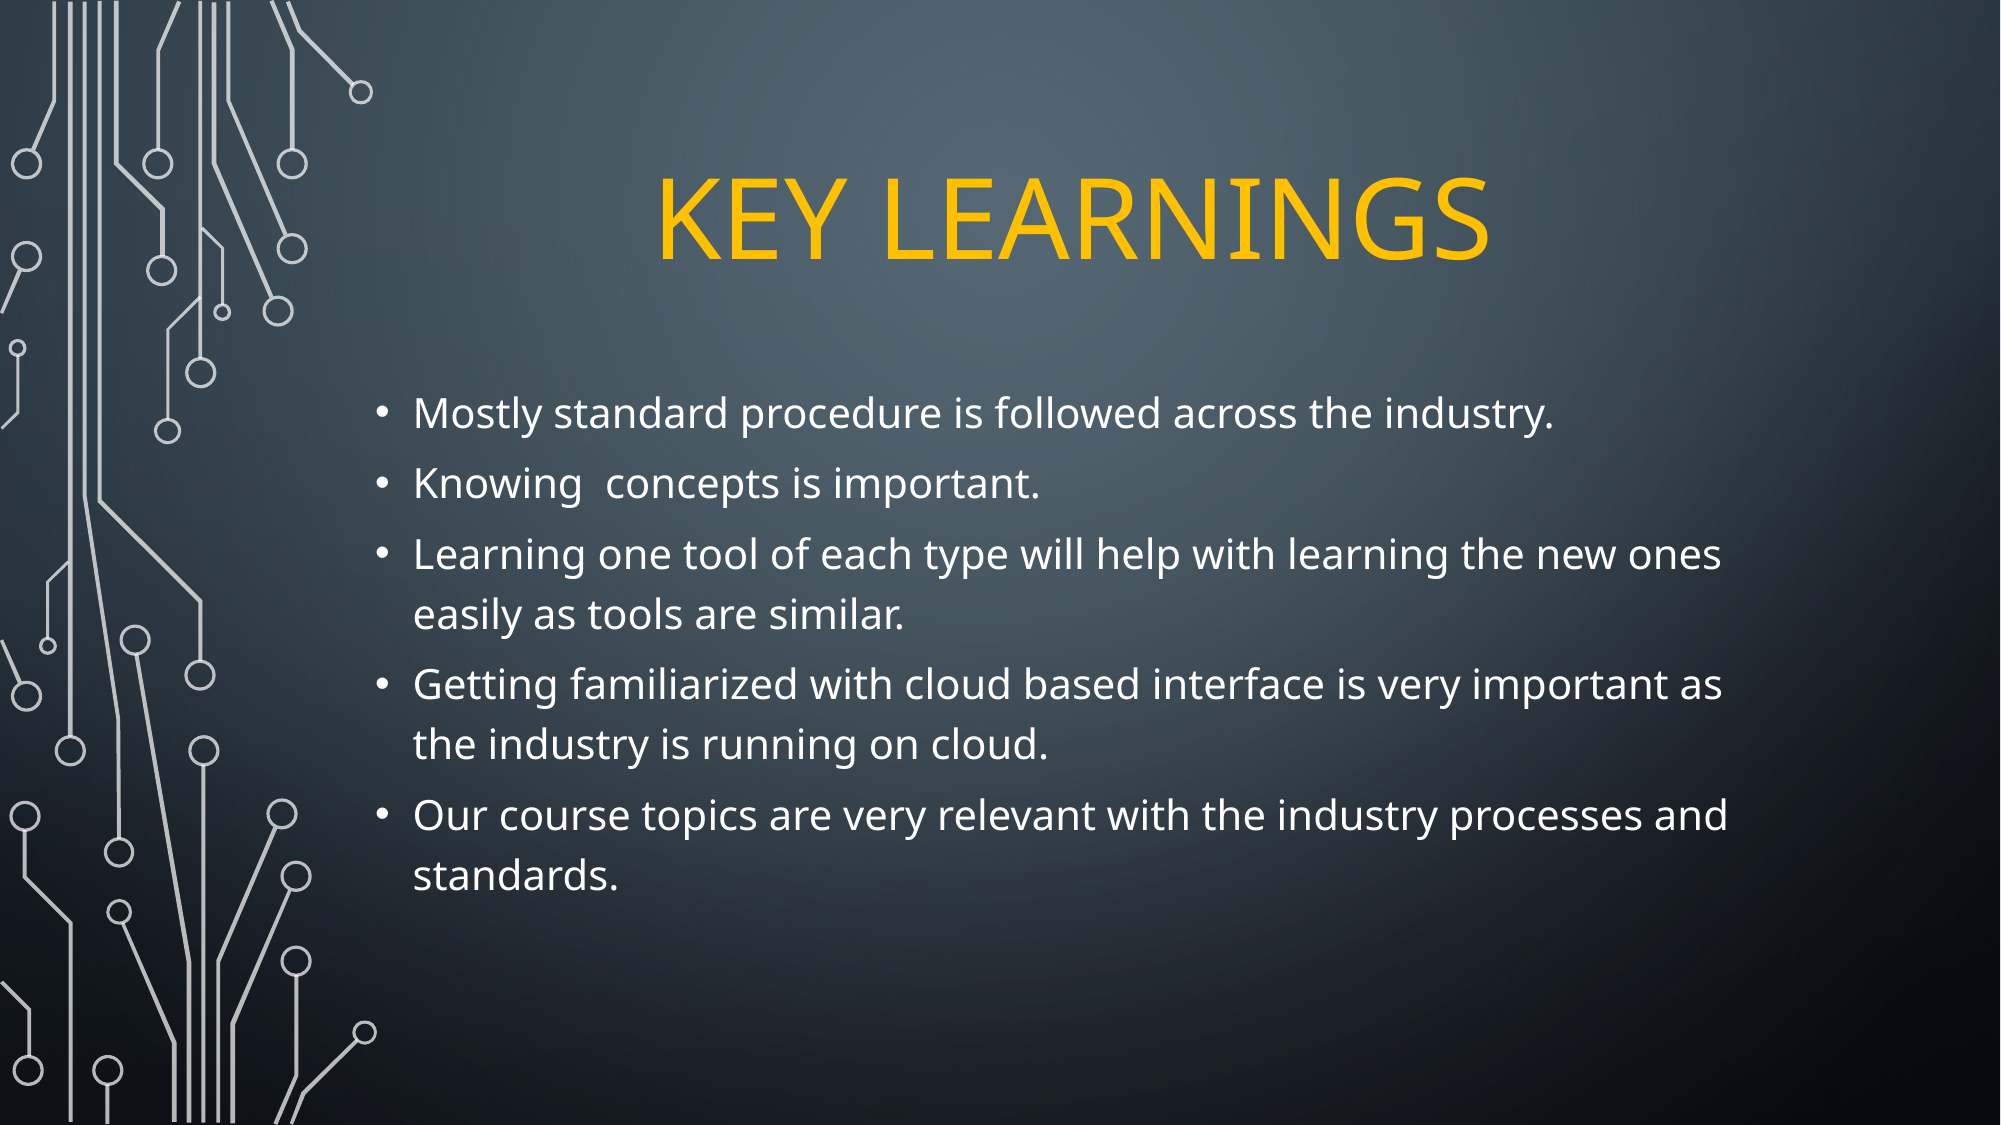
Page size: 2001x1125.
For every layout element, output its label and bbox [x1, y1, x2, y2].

text_box [0, 0, 379, 1125]
text_box [379, 0, 2000, 1125]
